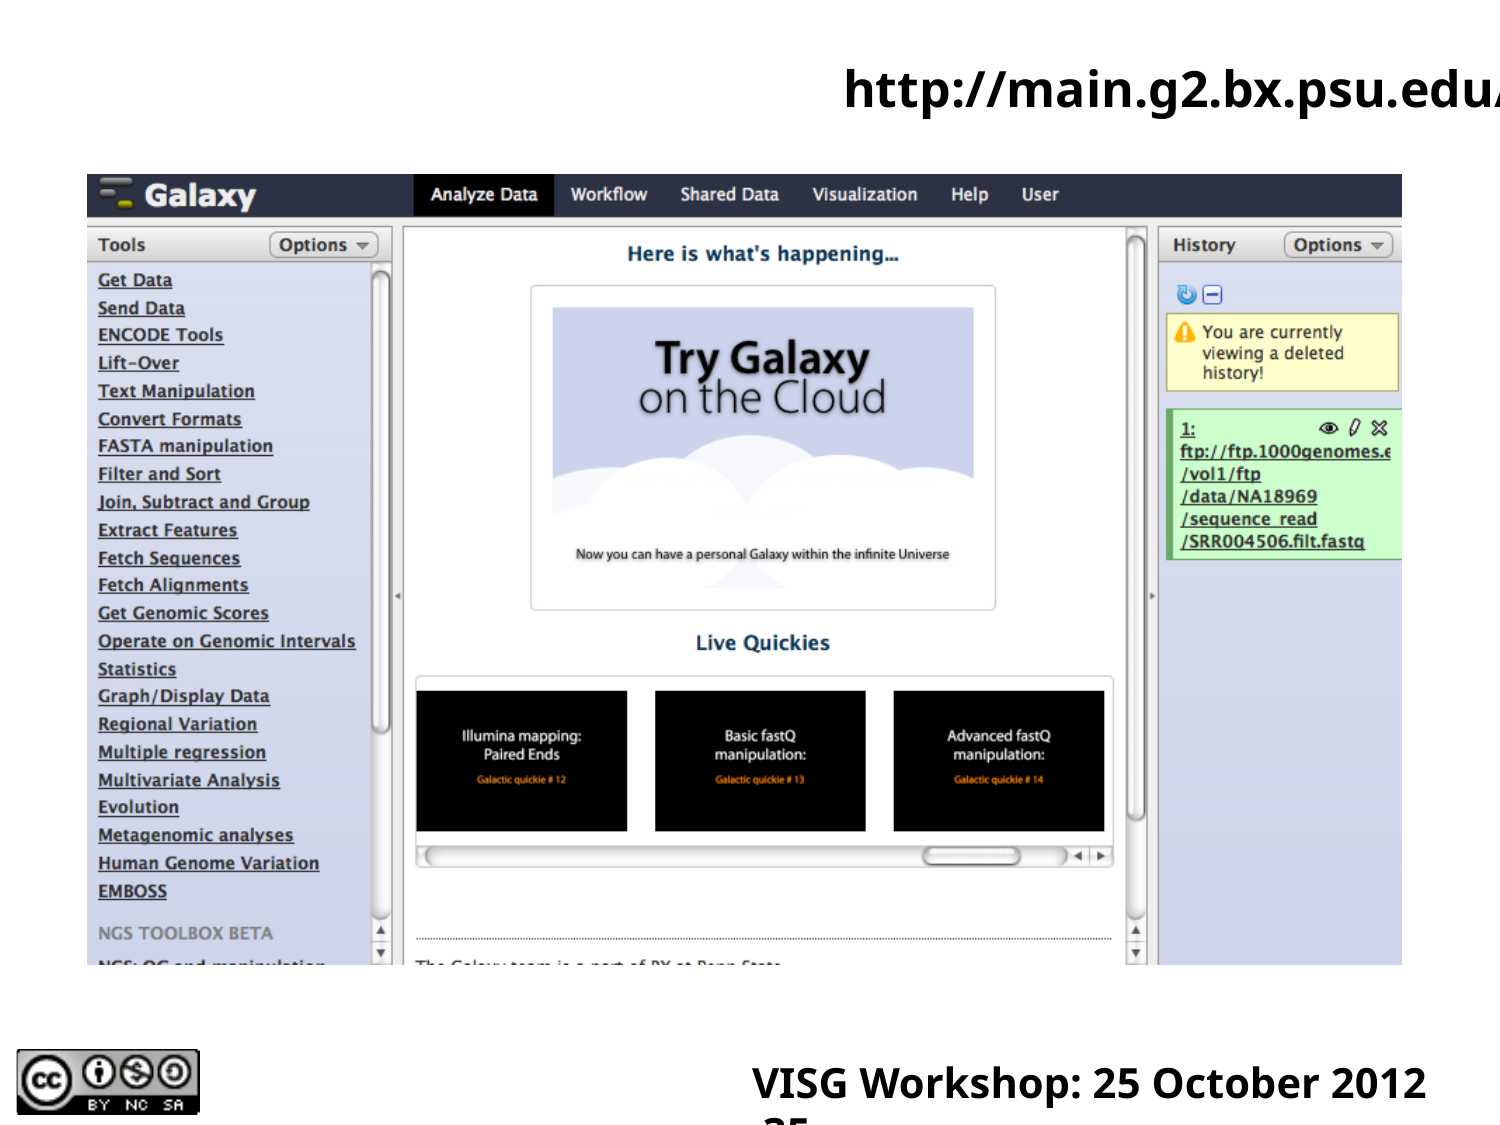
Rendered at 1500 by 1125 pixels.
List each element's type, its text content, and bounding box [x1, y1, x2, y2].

picture [16, 1049, 200, 1115]
text_box http://main.g2.bx.psu.edu/ [828, 49, 1500, 125]
picture [87, 174, 1402, 965]
